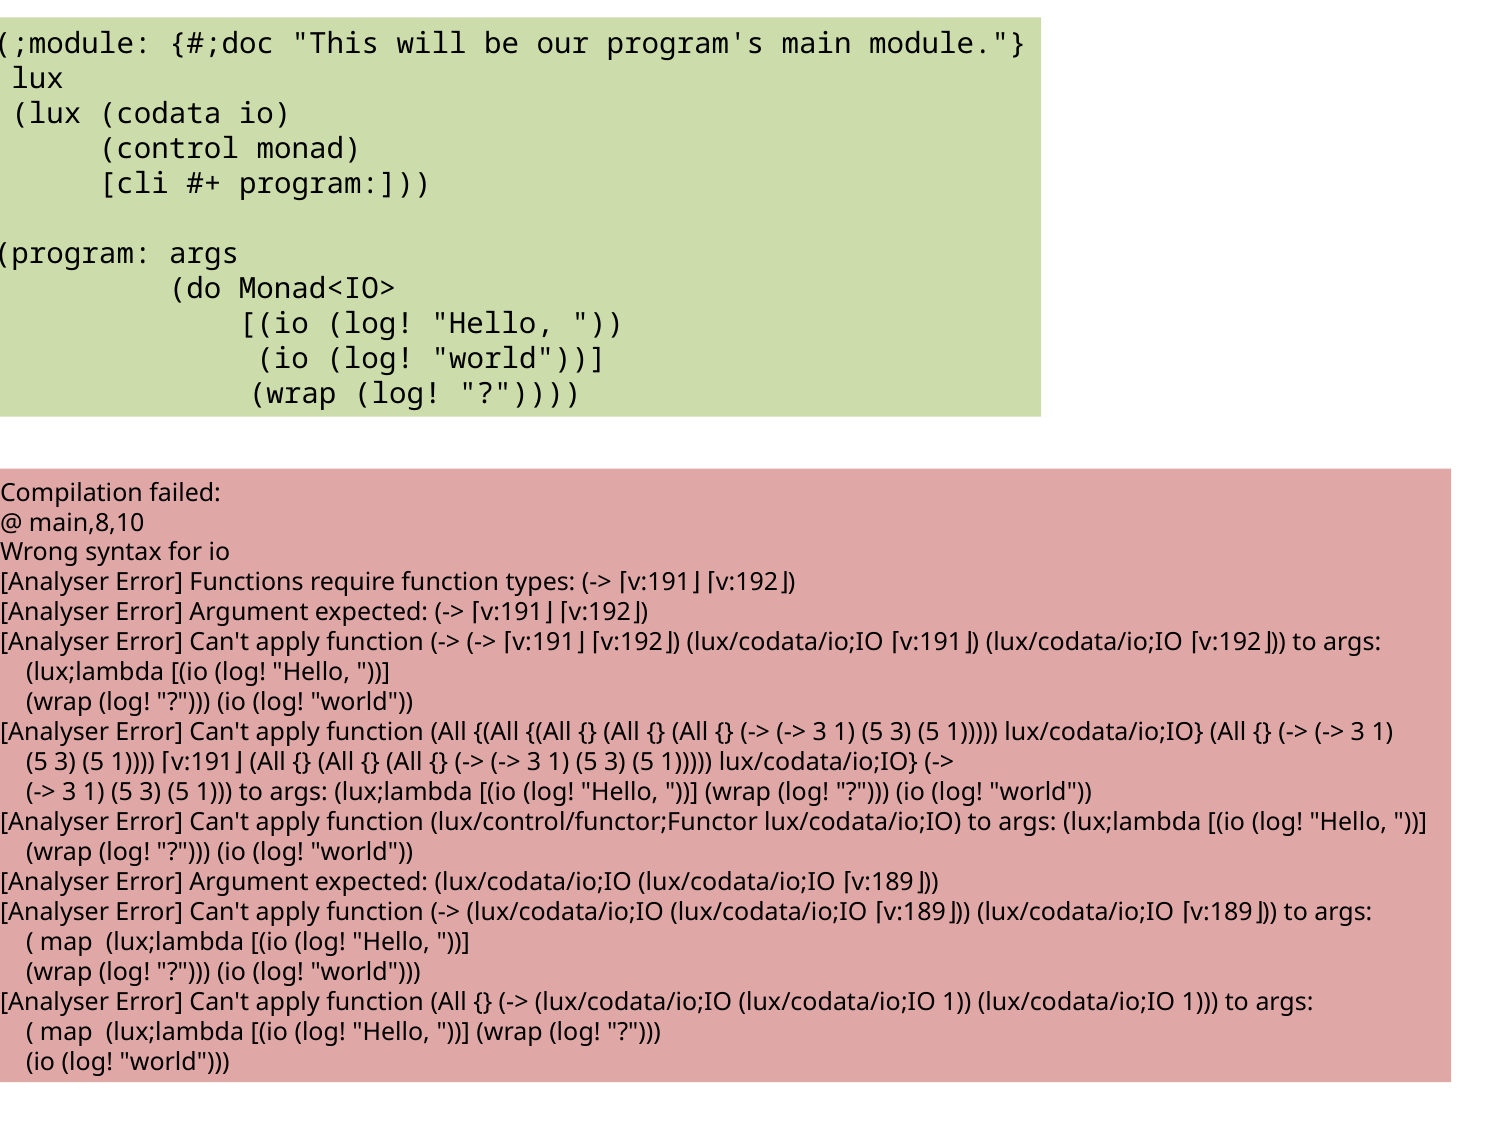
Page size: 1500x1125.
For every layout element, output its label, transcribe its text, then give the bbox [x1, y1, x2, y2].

text_box Compilation failed: @ main,8,10 Wrong syntax for io [Analyser Error] Functions require function types: (-> ⌈v:191⌋ ⌈v:192⌋) [Analyser Error] Argument expected: (-> ⌈v:191⌋ ⌈v:192⌋) [Analyser Error] Can't apply function (-> (-> ⌈v:191⌋ ⌈v:192⌋) (lux/codata/io;IO ⌈v:191⌋) (lux/codata/io;IO ⌈v:192⌋)) to args: (lux;lambda [(io (log! "Hello, "))] (wrap (log! "?"))) (io (log! "world")) [Analyser Error] Can't apply function (All {(All {(All {} (All {} (All {} (-> (-> 3 1) (5 3) (5 1))))) lux/codata/io;IO} (All {} (-> (-> 3 1) (5 3) (5 1)))) ⌈v:191⌋ (All {} (All {} (All {} (-> (-> 3 1) (5 3) (5 1))))) lux/codata/io;IO} (-> (-> 3 1) (5 3) (5 1))) to args: (lux;lambda [(io (log! "Hello, "))] (wrap (log! "?"))) (io (log! "world")) [Analyser Error] Can't apply function (lux/control/functor;Functor lux/codata/io;IO) to args: (lux;lambda [(io (log! "Hello, "))] (wrap (log! "?"))) (io (log! "world")) [Analyser Error] Argument expected: (lux/codata/io;IO (lux/codata/io;IO ⌈v:189⌋)) [Analyser Error] Can't apply function (-> (lux/codata/io;IO (lux/codata/io;IO ⌈v:189⌋)) (lux/codata/io;IO ⌈v:189⌋)) to args: ( map (lux;lambda [(io (log! "Hello, "))] (wrap (log! "?"))) (io (log! "world"))) [Analyser Error] Can't apply function (All {} (-> (lux/codata/io;IO (lux/codata/io;IO 1)) (lux/codata/io;IO 1))) to args: ( map (lux;lambda [(io (log! "Hello, "))] (wrap (log! "?"))) (io (log! "world"))) [0, 468, 1452, 1083]
text_box (;module: {#;doc "This will be our program's main module."} lux (lux (codata io) (control monad) [cli #+ program:])) (program: args (do Monad<IO> [(io (log! "Hello, ")) (io (log! "world"))] (wrap (log! "?")))) [0, 17, 1042, 417]
